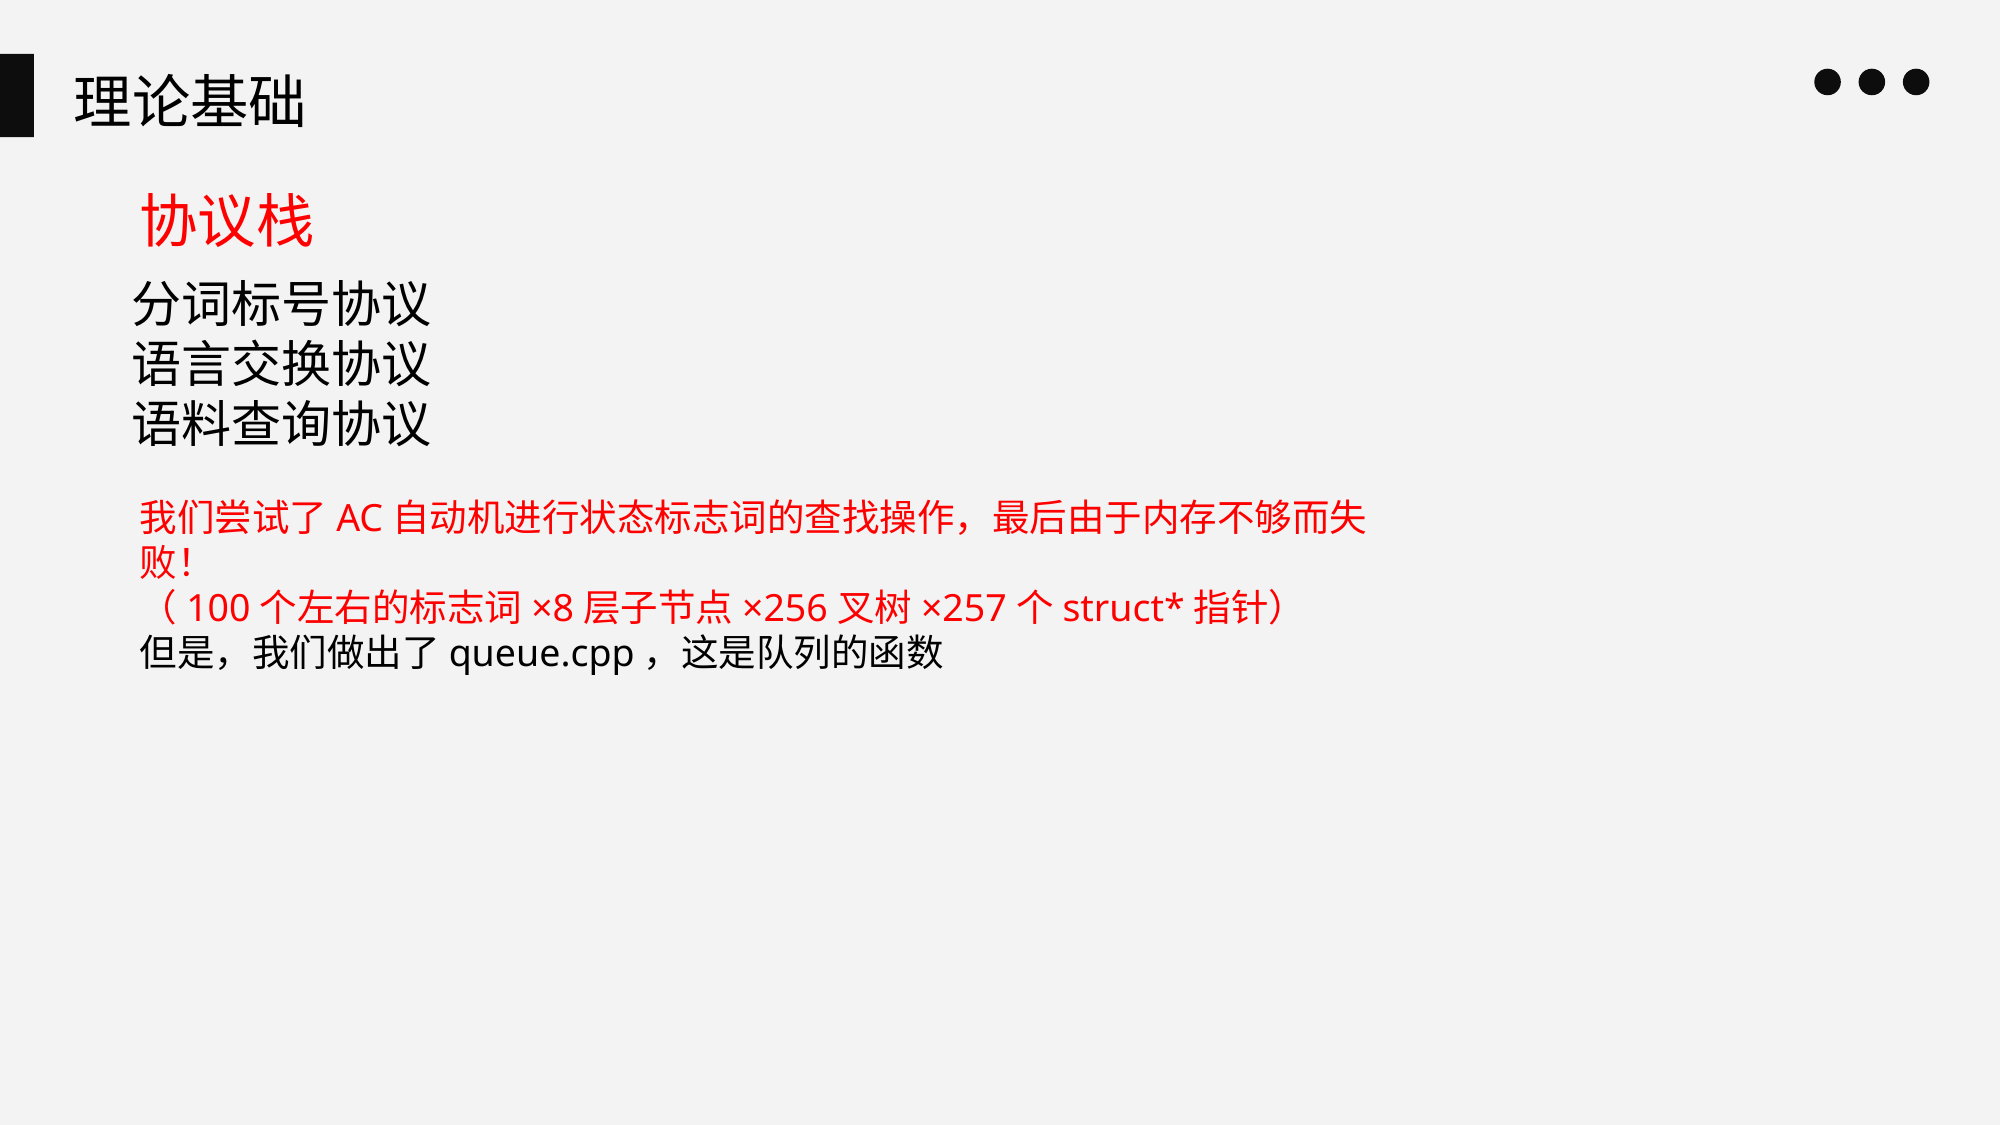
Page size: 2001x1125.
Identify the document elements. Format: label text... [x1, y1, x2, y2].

text_box 我们尝试了AC自动机进行状态标志词的查找操作，最后由于内存不够而失败！ （100个左右的标志词×8层子节点×256叉树×257个struct*指针） 但是，我们做出了queue.cpp，这是队列的函数 [125, 486, 1405, 682]
text_box [1901, 67, 1931, 97]
text_box 协议栈 [125, 177, 721, 262]
text_box [1813, 67, 1842, 97]
text_box 分词标号协议 语言交换协议 语料查询协议 [116, 264, 1124, 460]
text_box 理论基础 [59, 58, 507, 143]
text_box [1857, 67, 1887, 97]
